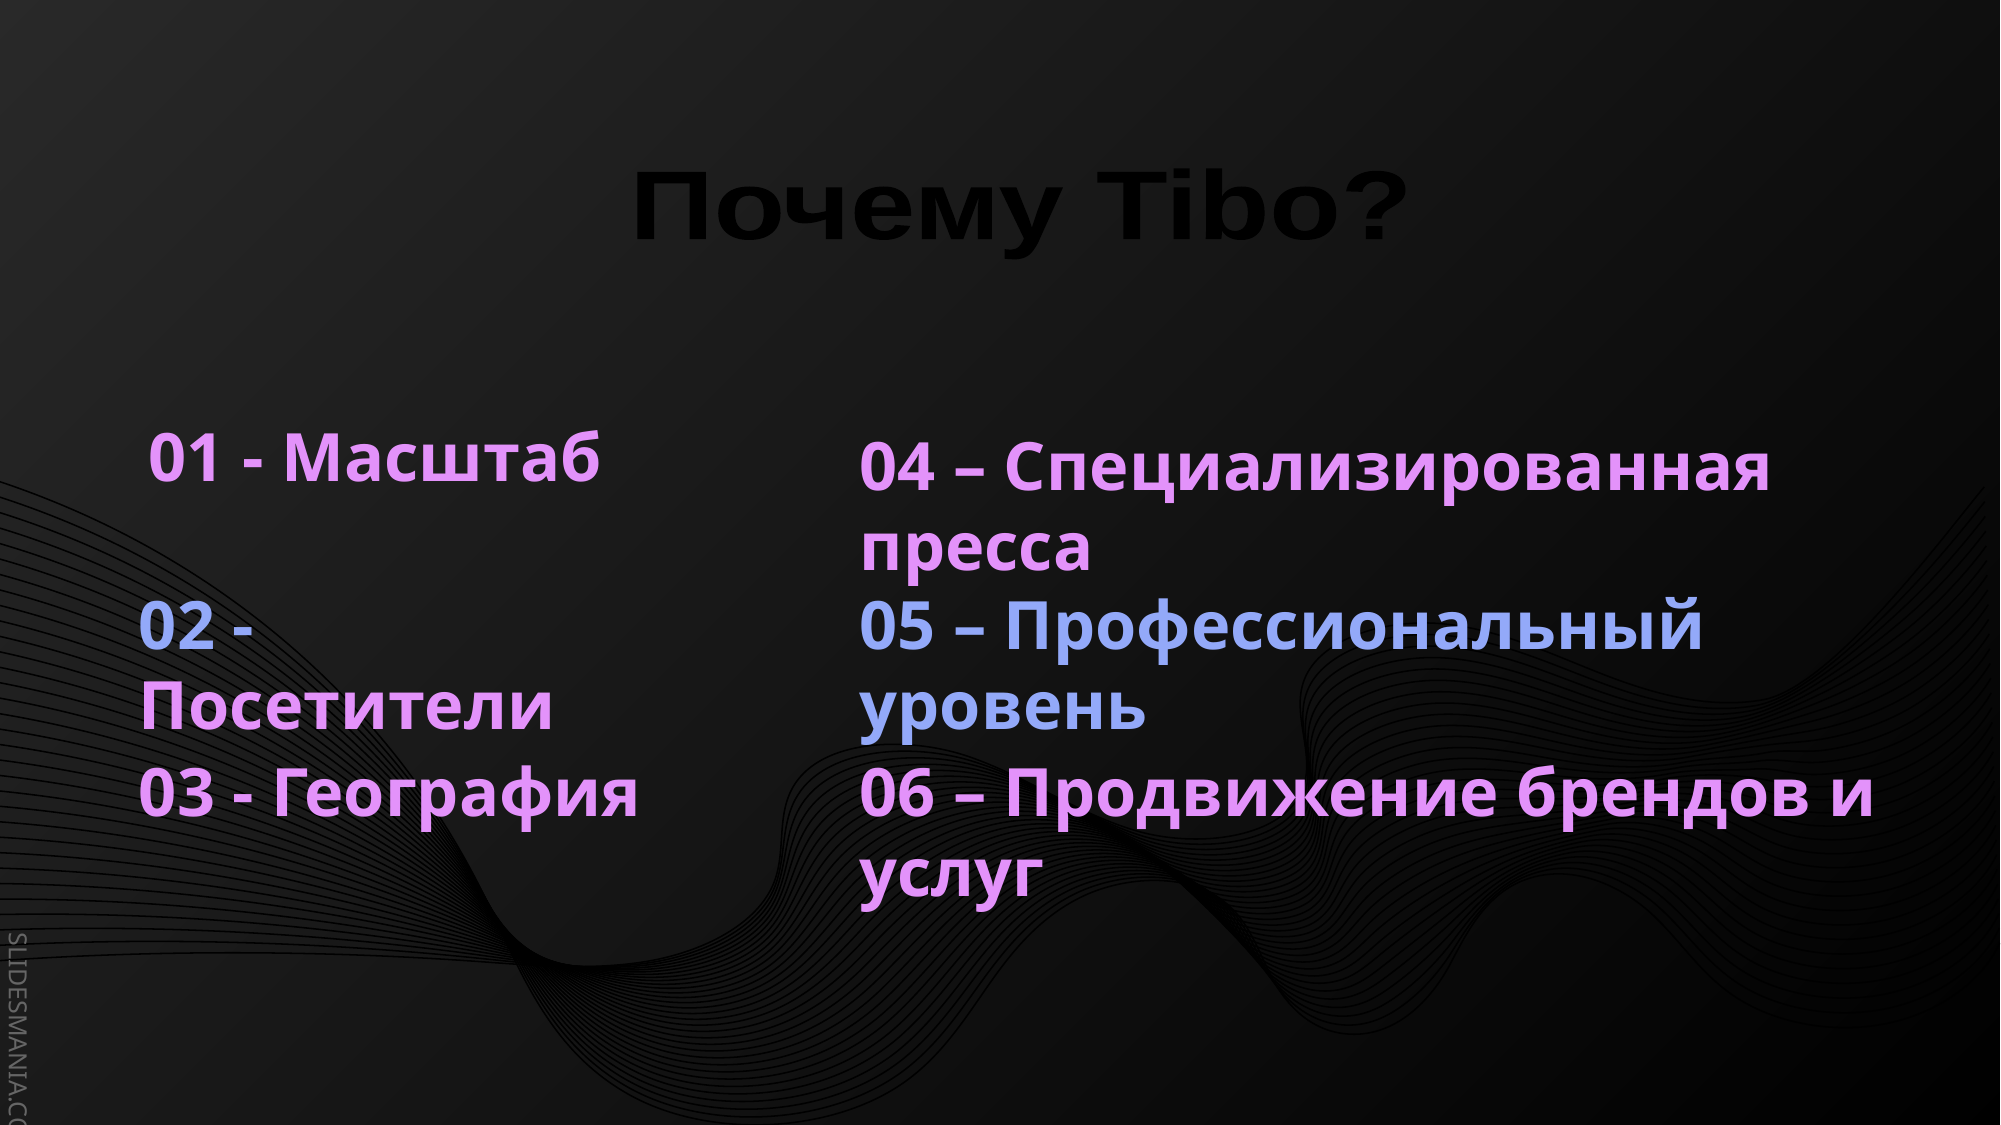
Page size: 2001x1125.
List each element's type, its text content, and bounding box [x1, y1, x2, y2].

title 02 - Посетители [118, 562, 691, 672]
title 04 – Специализированная пресса [839, 403, 1943, 495]
title 01 - Масштаб [128, 394, 657, 504]
title 06 – Продвижение брендов и услуг [839, 730, 1972, 839]
title 03 - География [118, 730, 737, 840]
title 05 – Профессиональный уровень [839, 562, 1943, 672]
